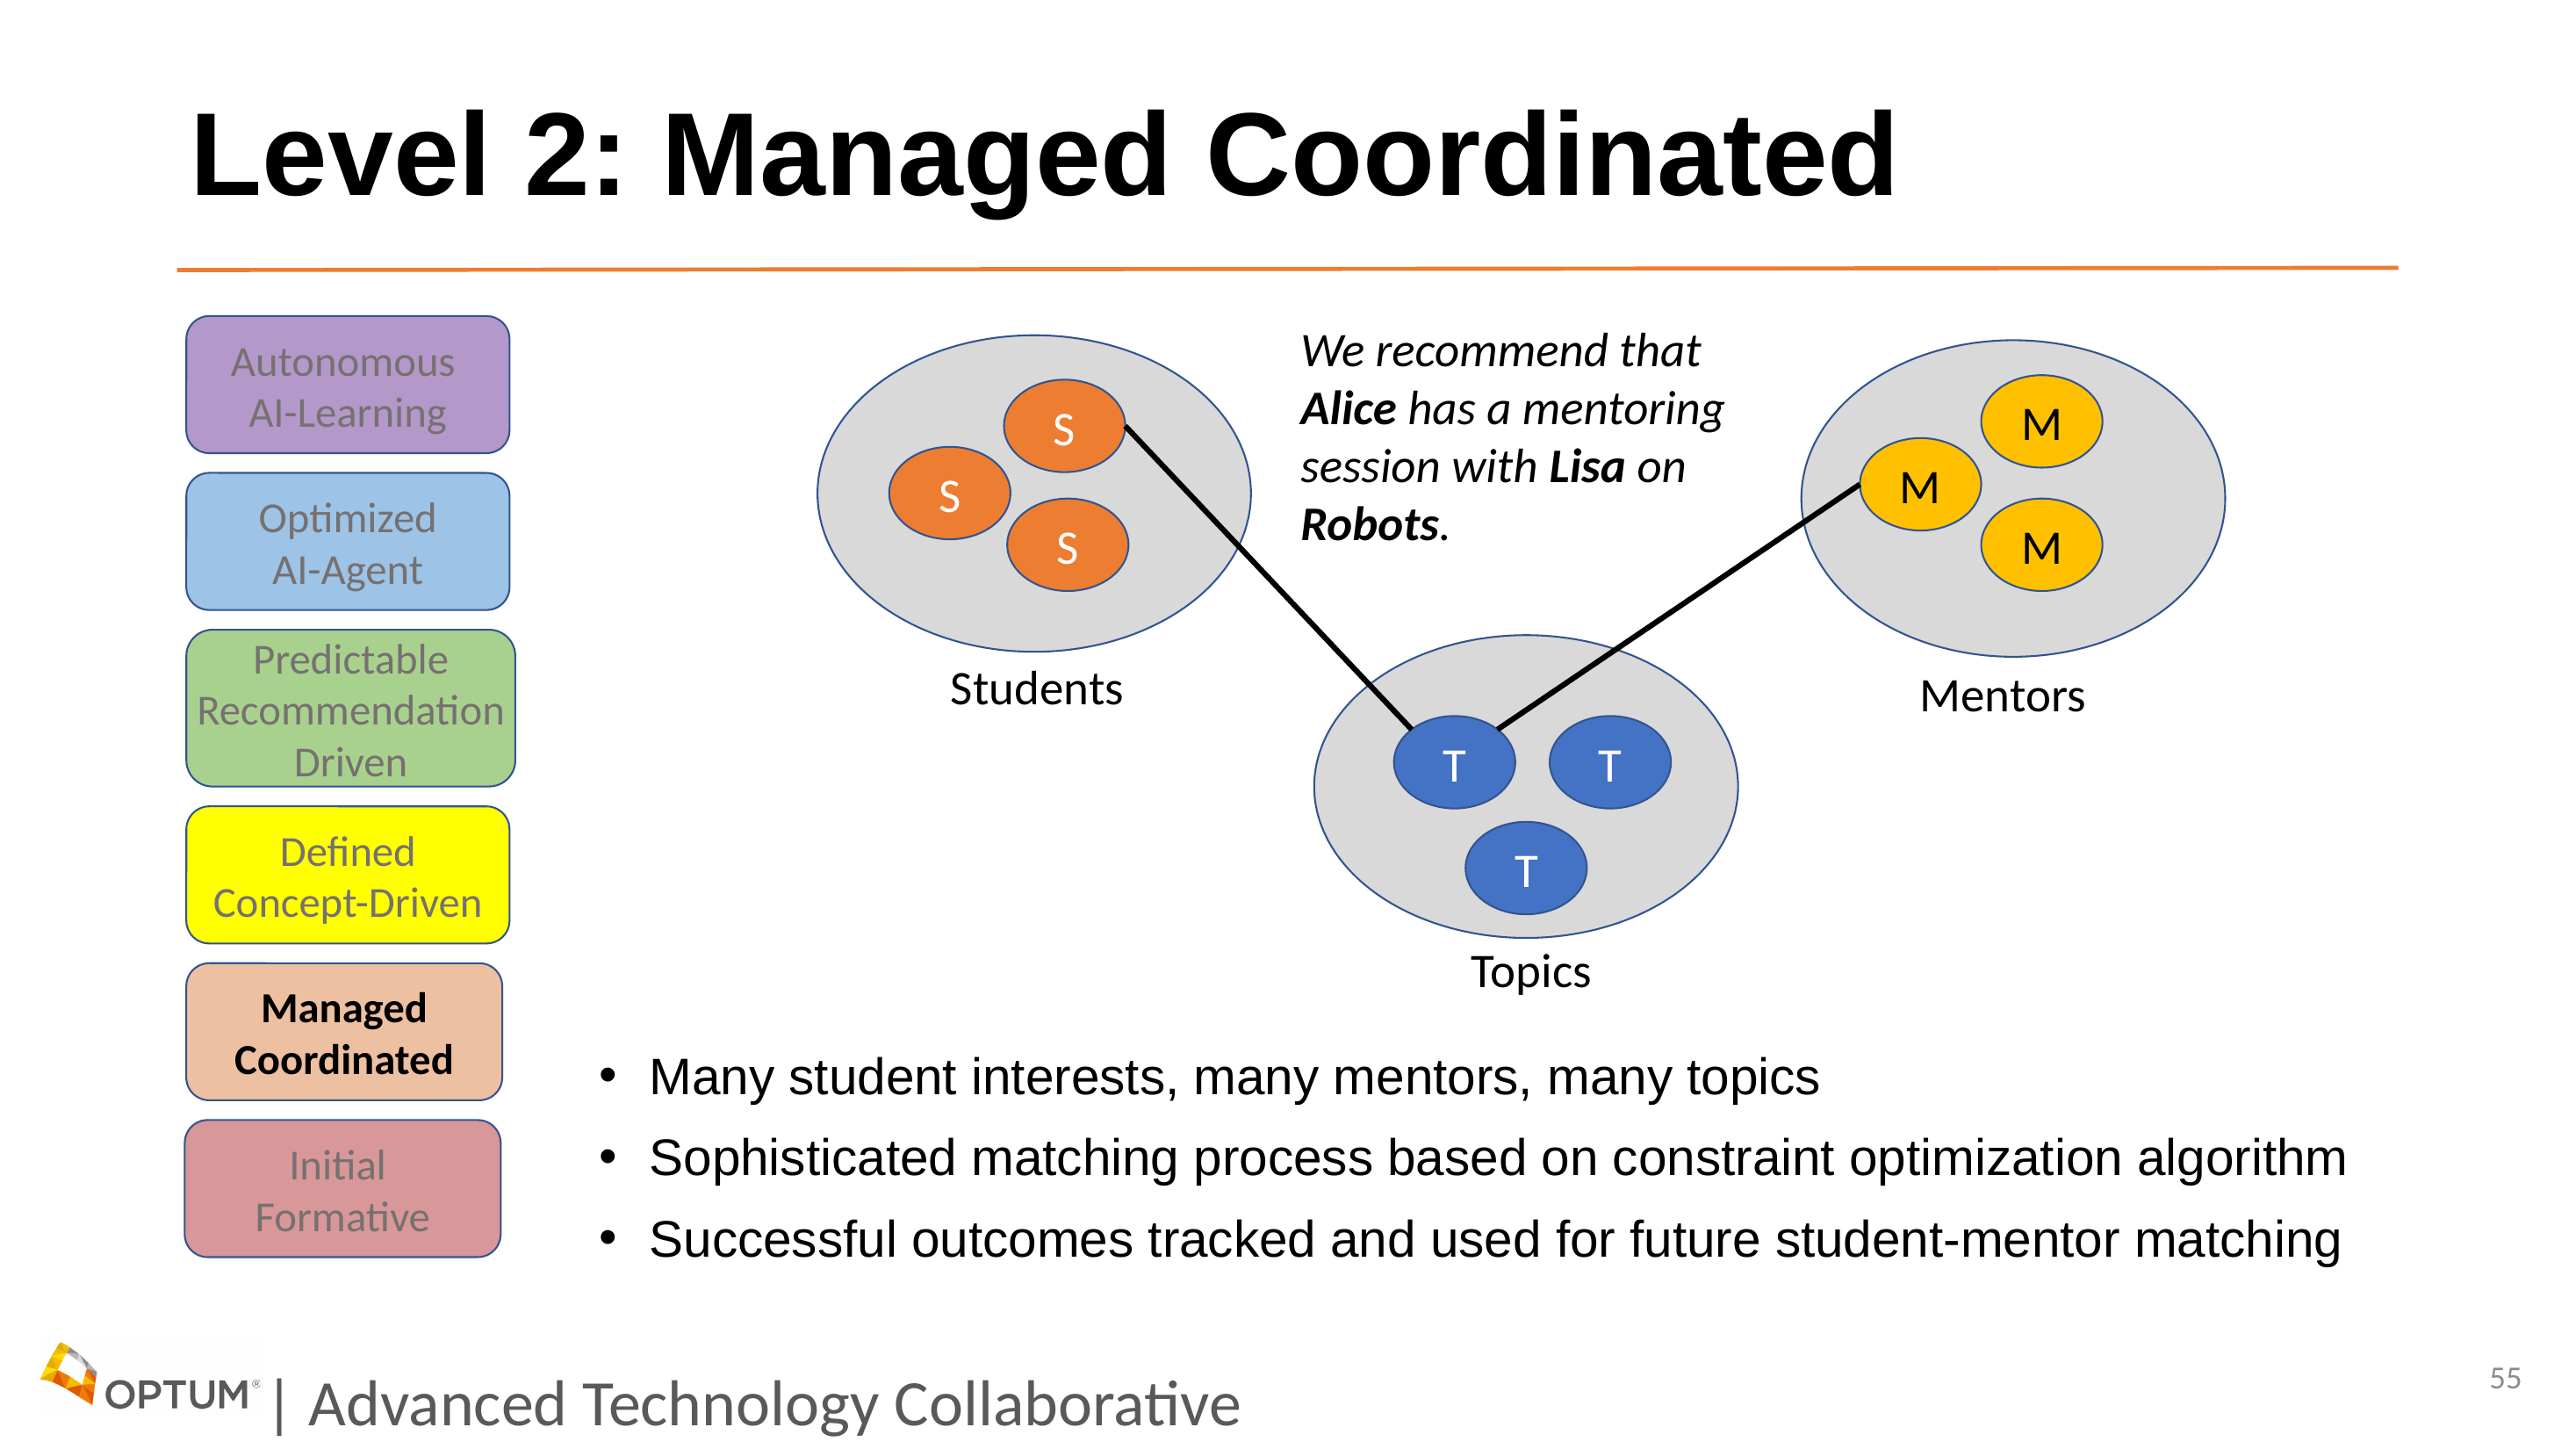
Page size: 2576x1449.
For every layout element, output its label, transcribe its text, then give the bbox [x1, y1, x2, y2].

text_box T [1392, 730, 1516, 810]
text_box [1125, 312, 1860, 730]
picture [40, 1337, 261, 1415]
text_box T [1464, 820, 1588, 916]
text_box M [1860, 436, 1982, 532]
text_box S [1003, 378, 1125, 473]
text_box Topics [1370, 932, 1694, 1004]
text_box [1313, 730, 1739, 932]
text_box M [1980, 497, 2104, 593]
text_box Students [875, 650, 1125, 721]
slide_number 55 [1955, 1337, 2536, 1415]
text_box T [1549, 730, 1673, 810]
text_box [817, 334, 1125, 650]
text_box [1860, 339, 2227, 656]
text_box S [888, 445, 1011, 541]
title Level 2: Managed Coordinated [176, 76, 2399, 236]
text_box S [1006, 497, 1125, 593]
list Many student interests, many mentors, many topics Sophisticated matching process based on constraint optimization algorithm Successful outcomes tracked and used for future student-mentor matching [586, 1042, 2399, 1306]
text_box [184, 315, 515, 1258]
text_box Mentors [1860, 656, 2165, 728]
text_box M [1980, 374, 2104, 469]
